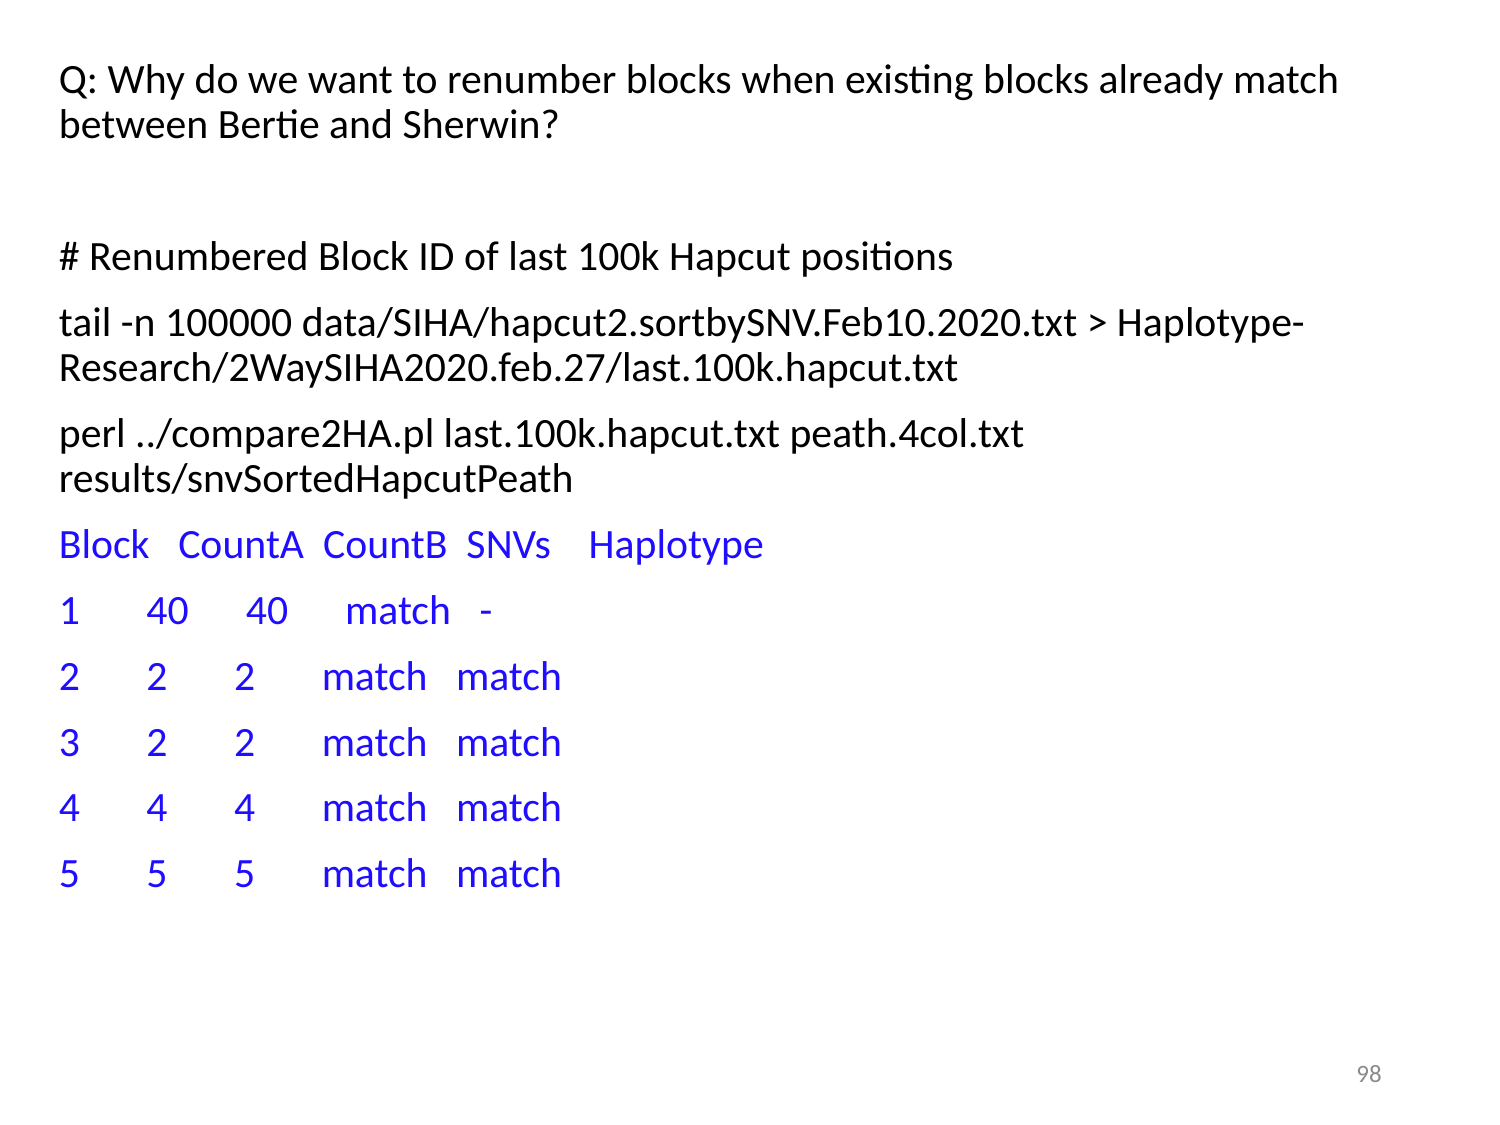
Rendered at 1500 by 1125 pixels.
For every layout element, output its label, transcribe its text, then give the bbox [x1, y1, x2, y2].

list Q: Why do we want to renumber blocks when existing blocks already match between Bertie and Sherwin? # Renumbered Block ID of last 100k Hapcut positions tail -n 100000 data/SIHA/hapcut2.sortbySNV.Feb10.2020.txt > Haplotype-Research/2WaySIHA2020.feb.27/last.100k.hapcut.txt perl ../compare2HA.pl last.100k.hapcut.txt peath.4col.txt results/snvSortedHapcutPeath Block CountA CountB SNVs Haplotype 1 40 40 match - 2 2 2 match match 3 2 2 match match 4 4 4 match match 5 5 5 match match [43, 50, 1453, 1075]
slide_number 98 [1059, 1042, 1397, 1103]
